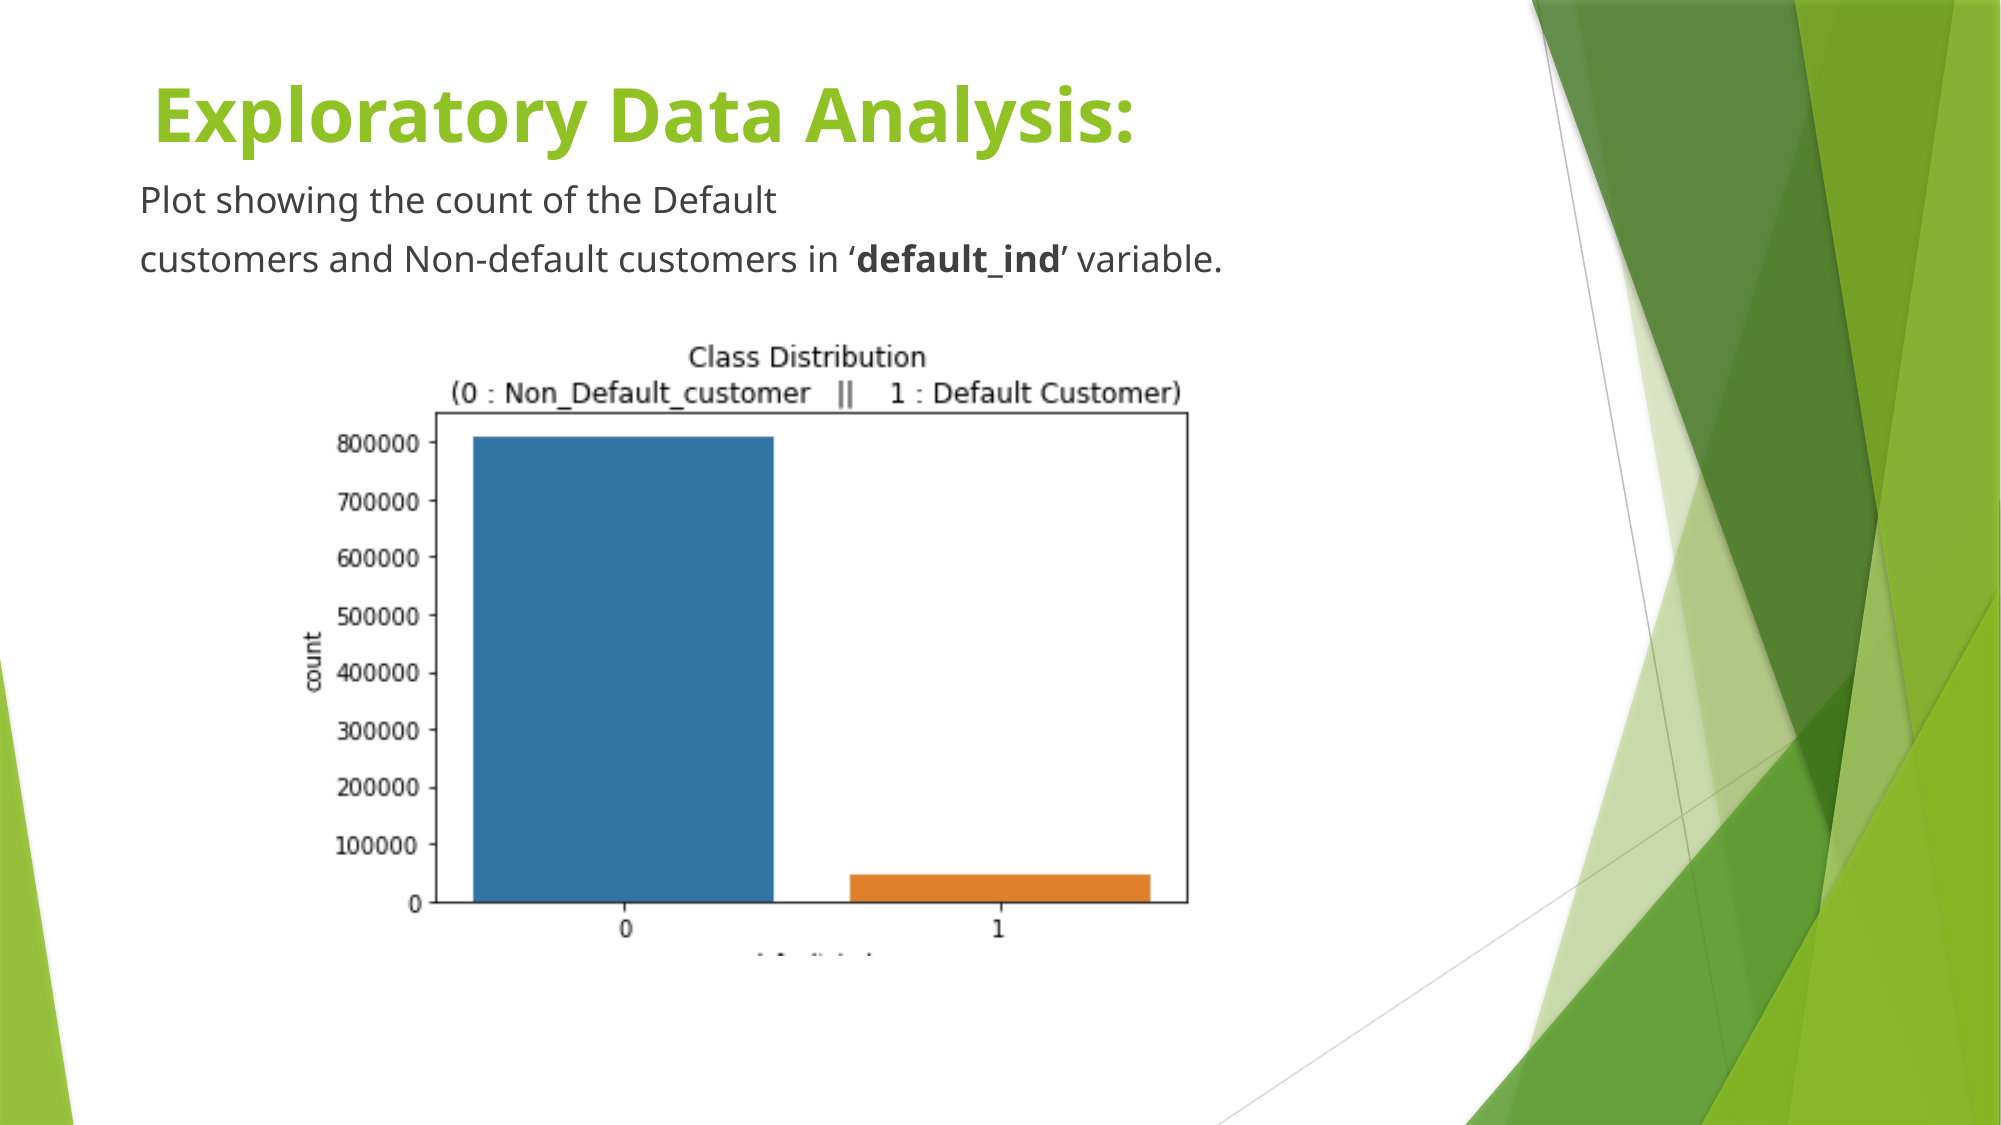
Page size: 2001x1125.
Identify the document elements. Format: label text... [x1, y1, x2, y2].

picture [215, 316, 1465, 956]
title Exploratory Data Analysis: [137, 59, 1863, 169]
list Plot showing the count of the Default customers and Non-default customers in ‘default_ind’ variable. [124, 169, 1876, 288]
